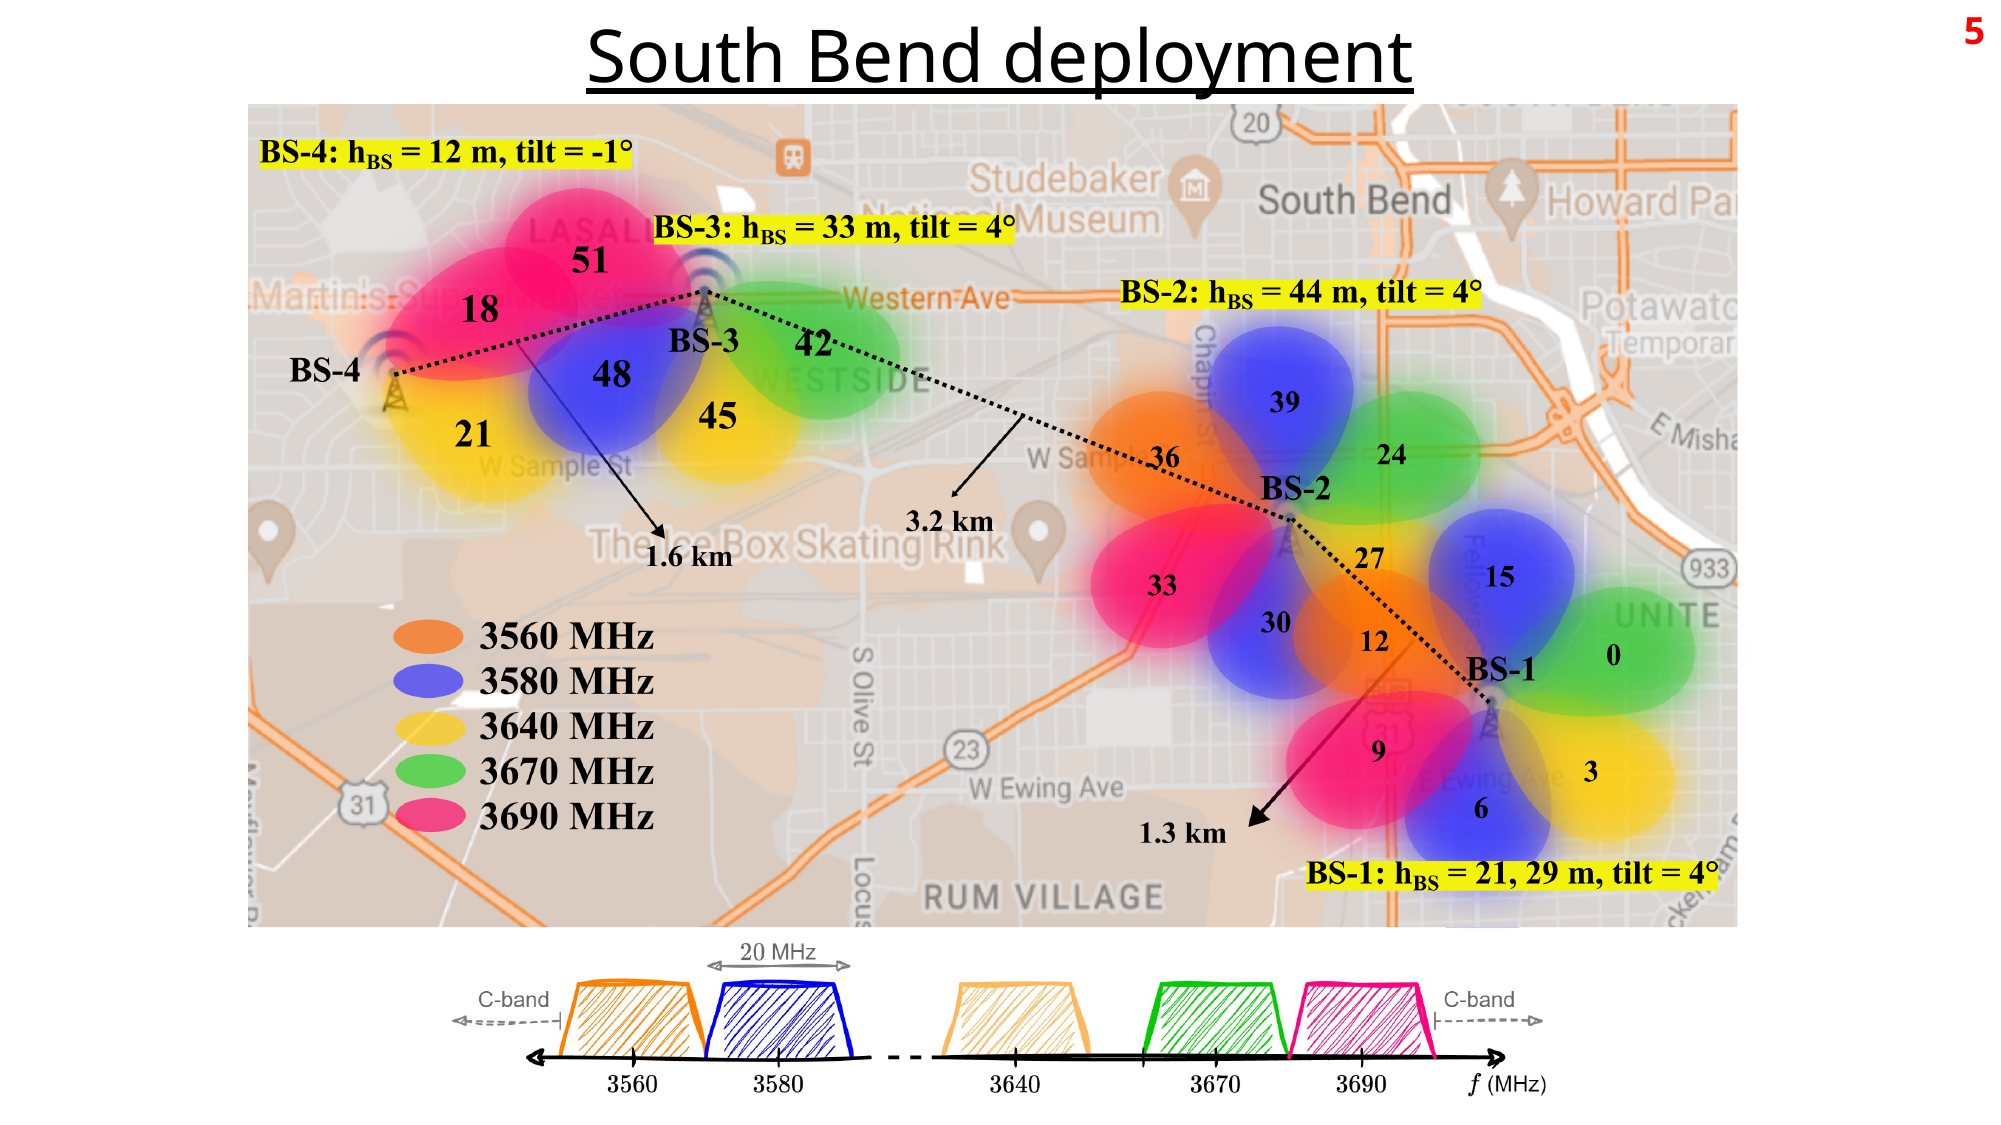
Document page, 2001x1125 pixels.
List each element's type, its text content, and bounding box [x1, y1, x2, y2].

title South Bend deployment [137, 0, 1863, 119]
text_box 5 [1949, 0, 2000, 60]
picture [248, 104, 1752, 1102]
